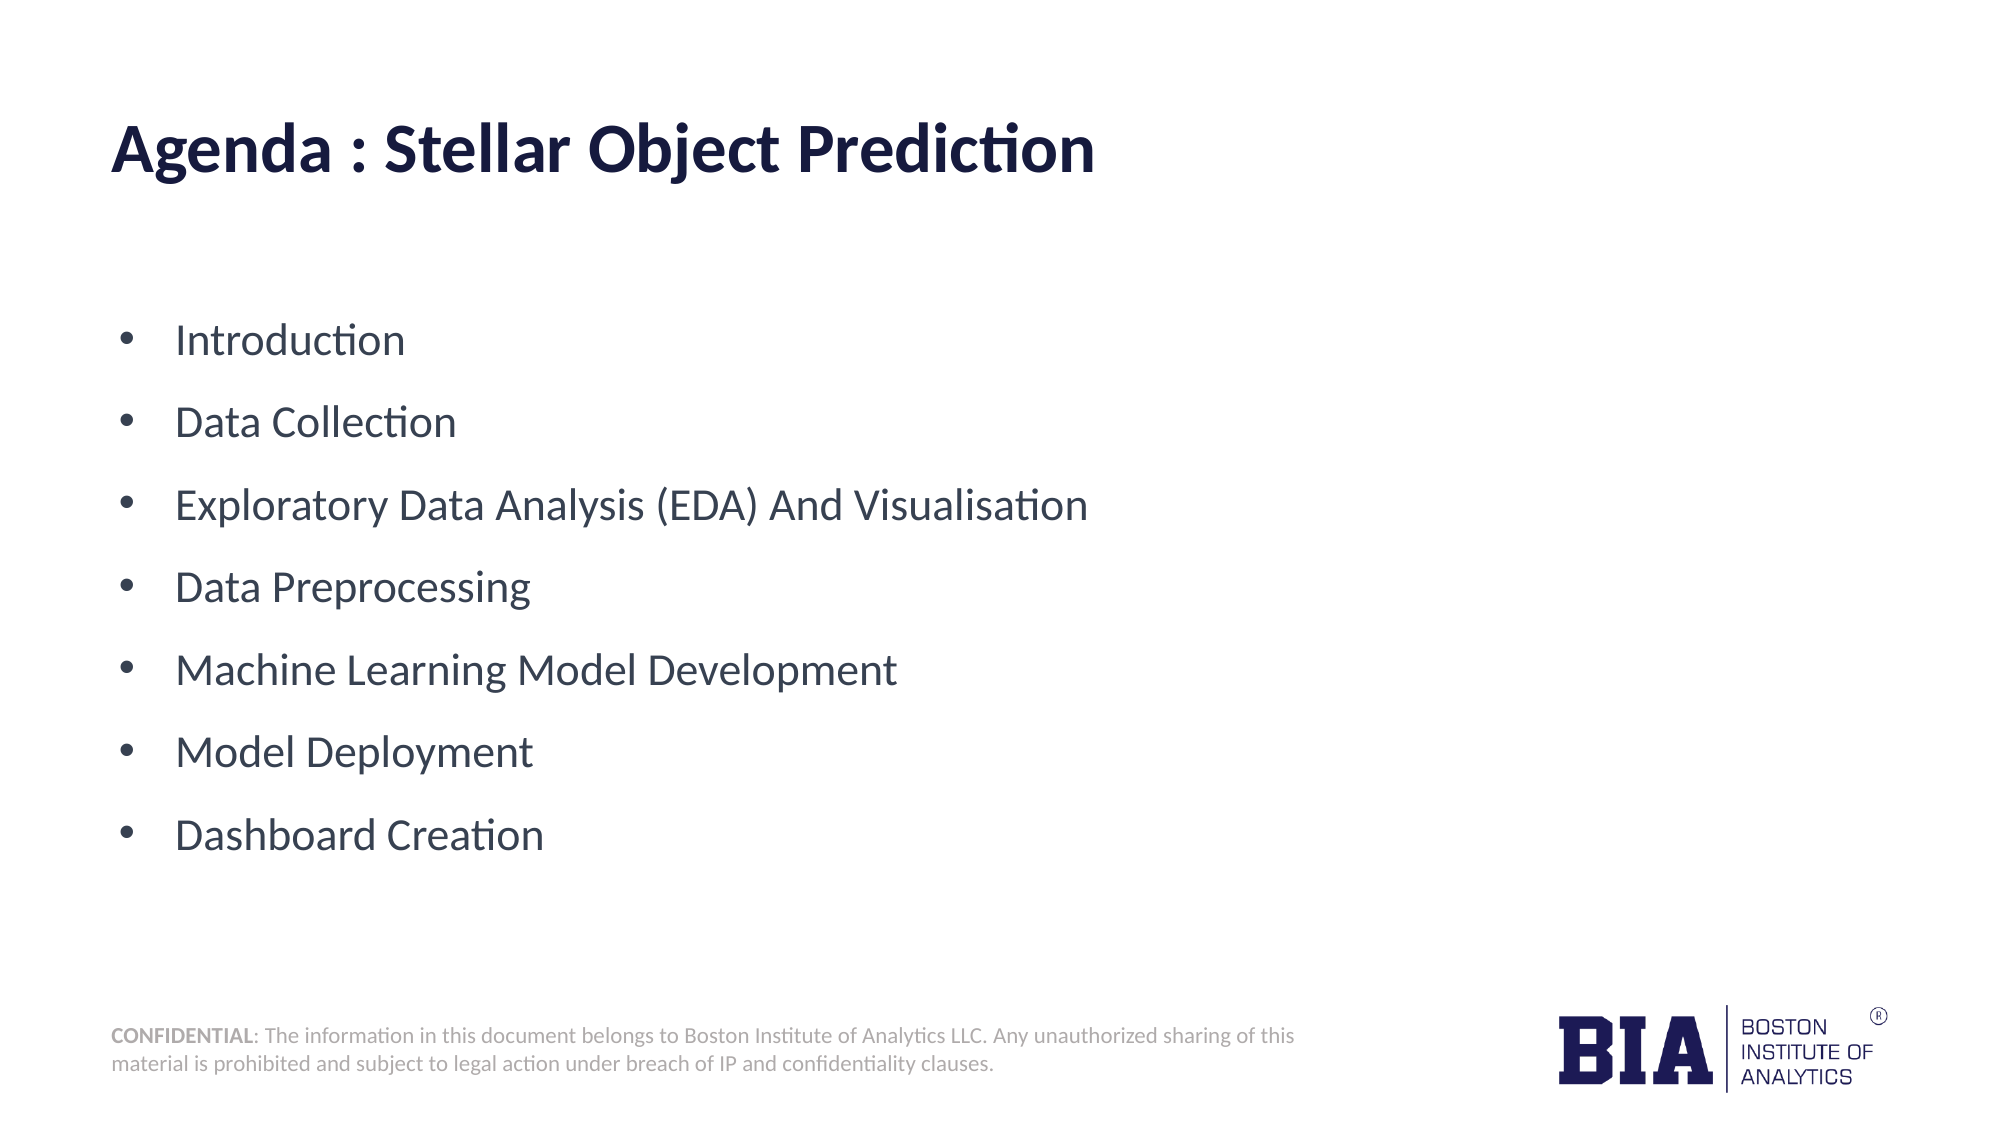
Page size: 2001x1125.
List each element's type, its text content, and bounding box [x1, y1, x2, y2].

list Introduction Data Collection Exploratory Data Analysis (EDA) And Visualisation Data Preprocessing Machine Learning Model Development Model Deployment Dashboard Creation [110, 274, 1890, 997]
picture [1557, 1003, 1889, 1094]
title Agenda : Stellar Object Prediction [110, 98, 1890, 201]
